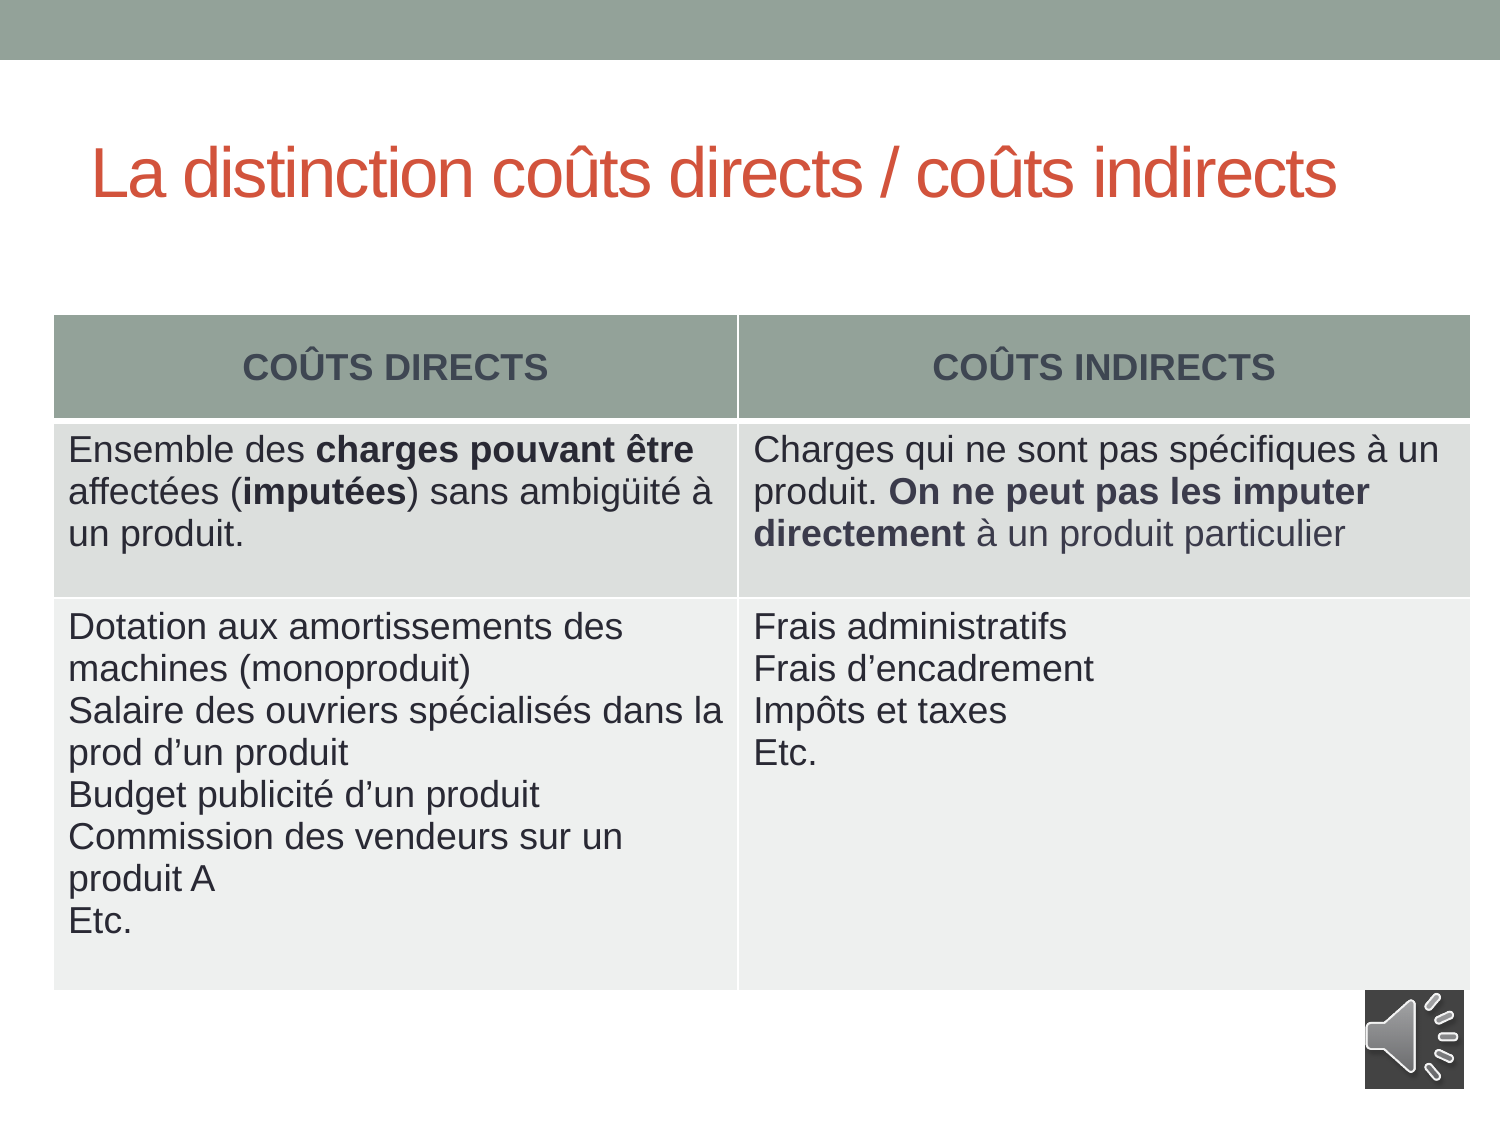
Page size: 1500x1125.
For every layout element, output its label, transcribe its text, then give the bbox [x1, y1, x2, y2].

picture [1364, 989, 1465, 1090]
title La distinction coûts directs / coûts indirects [75, 87, 1471, 250]
table_header COÛTS DIRECTS [54, 315, 737, 418]
table_cell Dotation aux amortissements des machines (monoproduit) Salaire des ouvriers spécialisés dans la prod d’un produit Budget publicité d’un produit Commission des vendeurs sur un produit A Etc. [54, 599, 737, 990]
table_header COÛTS INDIRECTS [739, 315, 1470, 418]
table_cell Ensemble des charges pouvant être affectées (imputées) sans ambigüité à un produit. [54, 424, 737, 597]
table_cell Frais administratifs Frais d’encadrement Impôts et taxes Etc. [739, 599, 1470, 990]
table_cell Charges qui ne sont pas spécifiques à un produit. On ne peut pas les imputer directement à un produit particulier [739, 424, 1470, 597]
